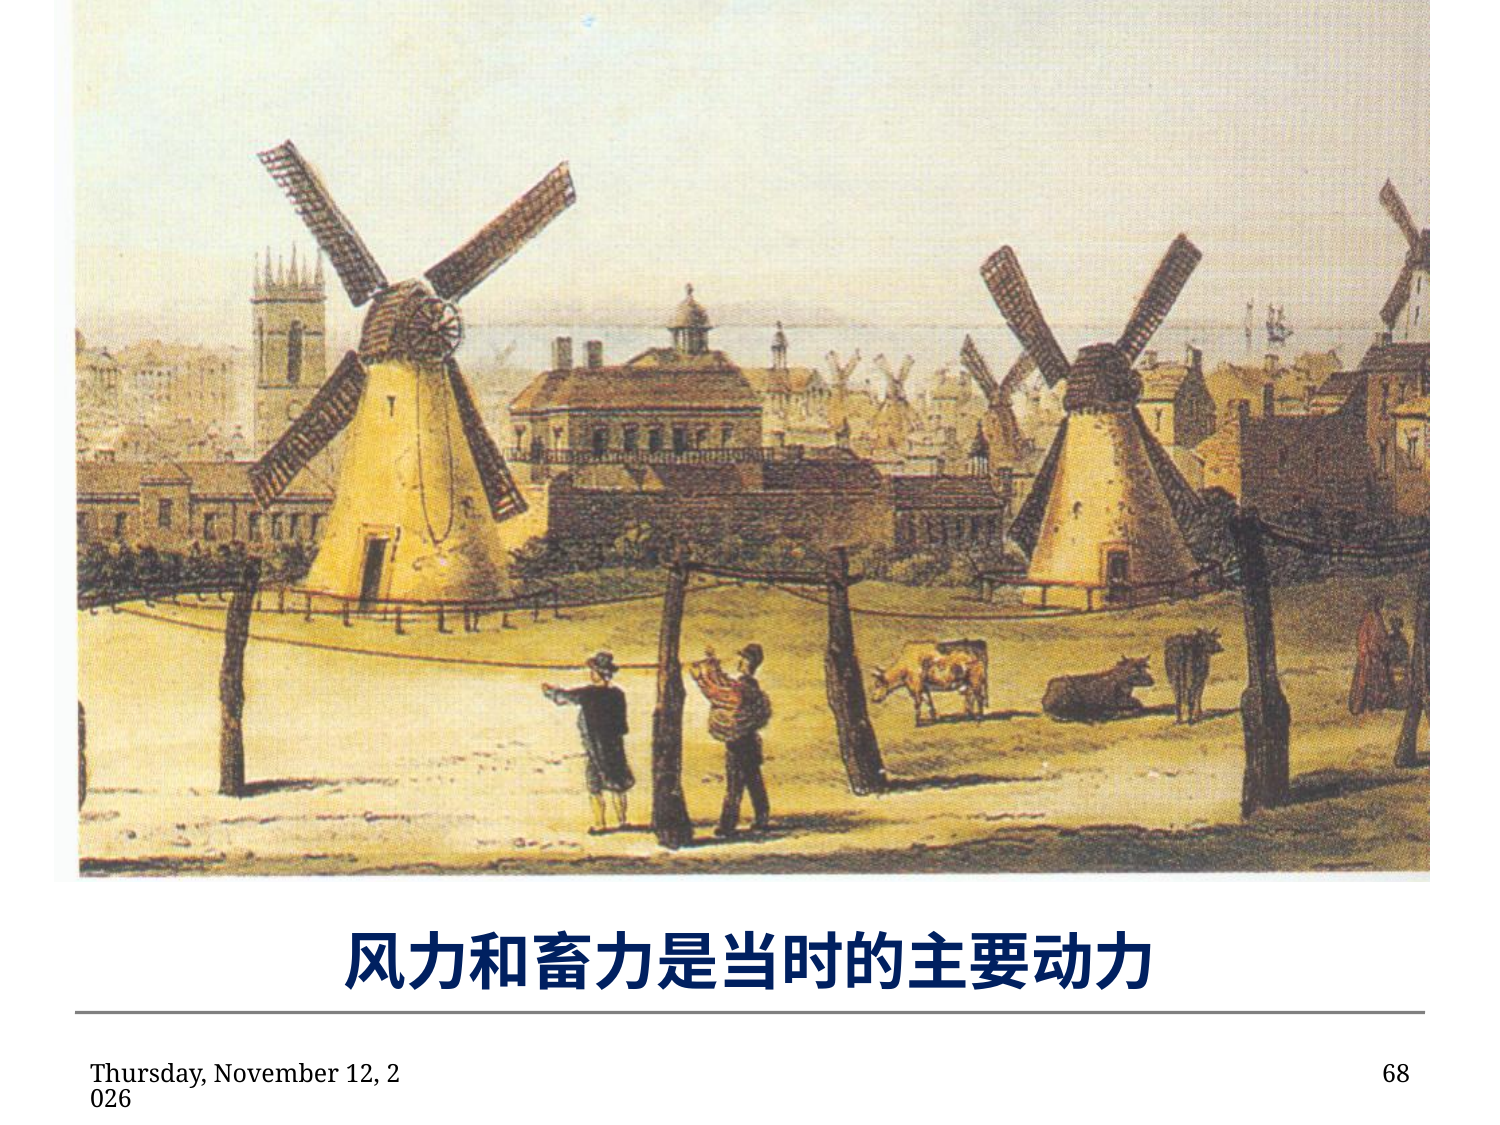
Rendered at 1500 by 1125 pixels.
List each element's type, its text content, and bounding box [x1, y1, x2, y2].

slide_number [74, 1023, 426, 1100]
list 风力和畜力是当时的主要动力 [67, 914, 1433, 1028]
picture [54, 0, 1430, 882]
slide_number 68 [1074, 1023, 1426, 1100]
